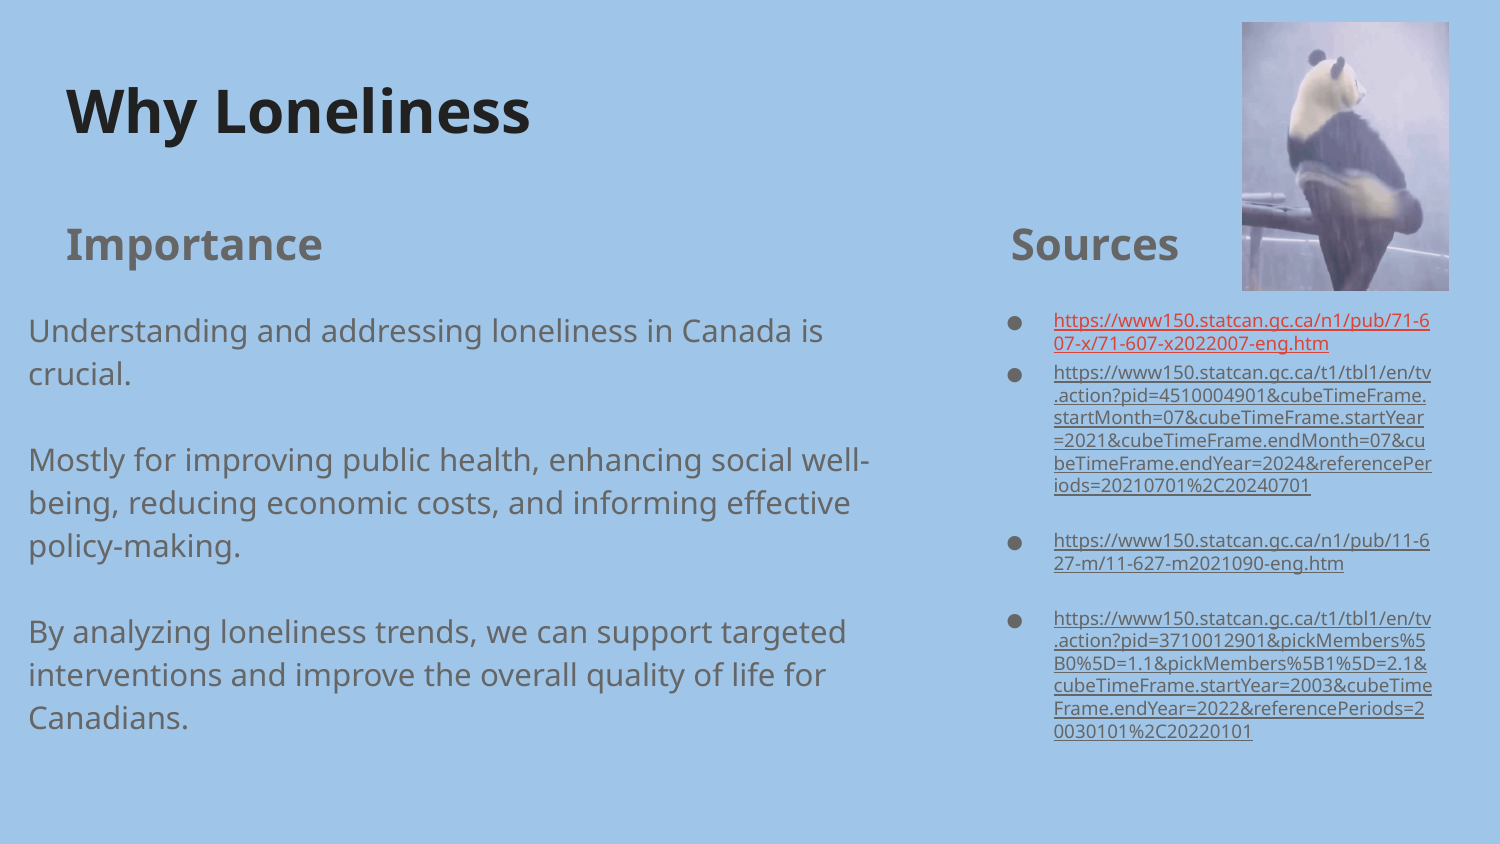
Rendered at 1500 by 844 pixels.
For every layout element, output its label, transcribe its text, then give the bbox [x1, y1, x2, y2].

list https://www150.statcan.gc.ca/n1/pub/71-607-x/71-607-x2022007-eng.htm https://www150.statcan.gc.ca/t1/tbl1/en/tv.action?pid=4510004901&cubeTimeFrame.startMonth=07&cubeTimeFrame.startYear=2021&cubeTimeFrame.endMonth=07&cubeTimeFrame.endYear=2024&referencePeriods=20210701%2C20240701 https://www150.statcan.gc.ca/n1/pub/11-627-m/11-627-m2021090-eng.htm https://www150.statcan.gc.ca/t1/tbl1/en/tv.action?pid=3710012901&pickMembers%5B0%5D=1.1&pickMembers%5B1%5D=2.1&cubeTimeFrame.startYear=2003&cubeTimeFrame.endYear=2022&referencePeriods=20030101%2C20220101 [963, 290, 1449, 787]
list Importance [51, 193, 1037, 291]
list Sources [1037, 193, 1237, 290]
title Why Loneliness [51, 57, 1237, 161]
list Understanding and addressing loneliness in Canada is crucial. Mostly for improving public health, enhancing social well-being, reducing economic costs, and informing effective policy-making. By analyzing loneliness trends, we can support targeted interventions and improve the overall quality of life for Canadians. [0, 290, 924, 787]
picture [1242, 21, 1450, 291]
